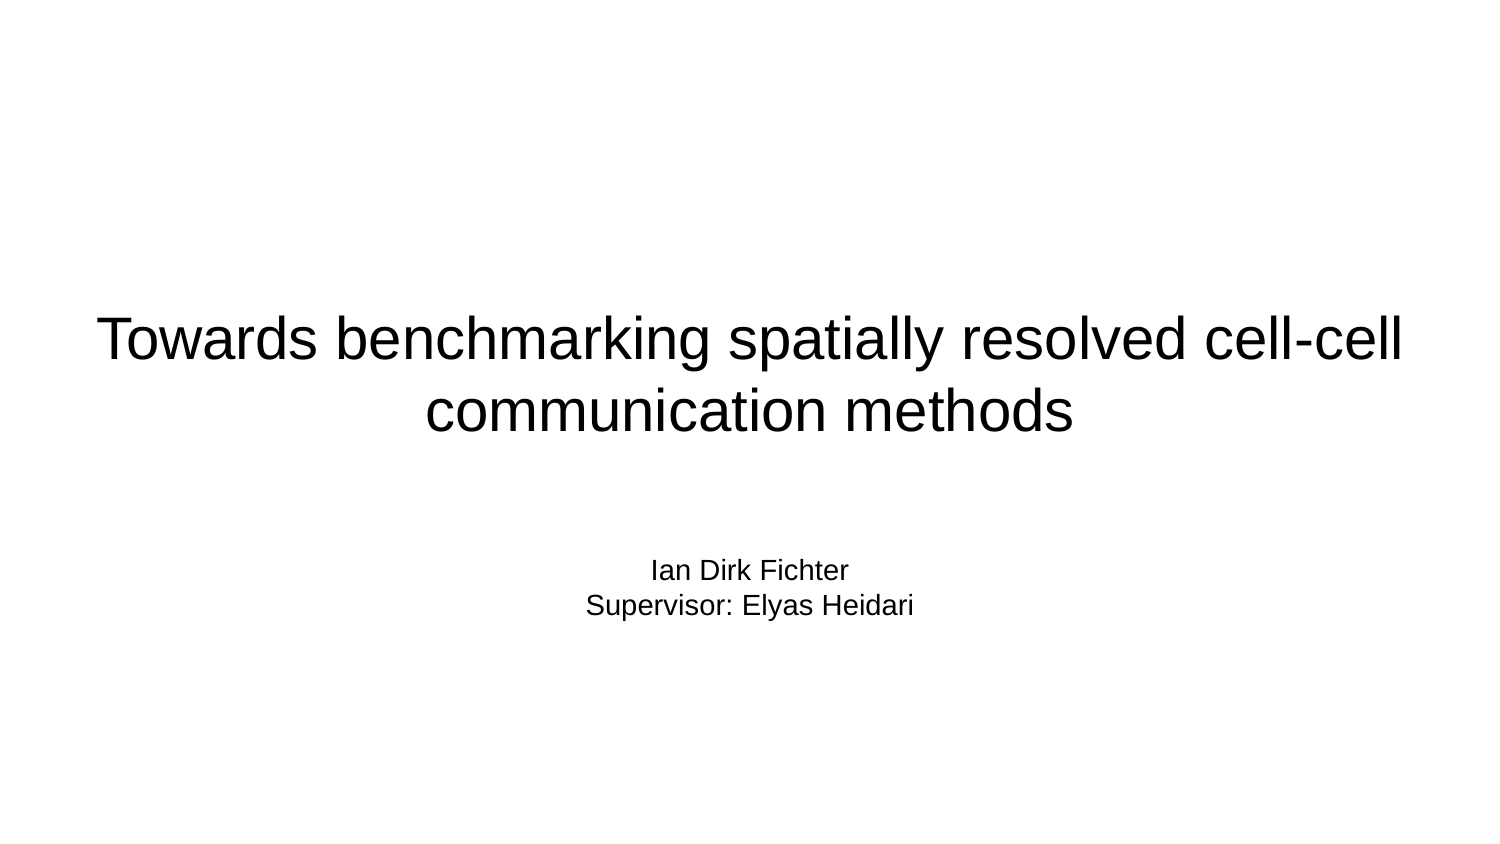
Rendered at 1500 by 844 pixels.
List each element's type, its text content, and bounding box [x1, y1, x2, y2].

title Towards benchmarking spatially resolved cell-cell communication methods [51, 122, 1449, 459]
text_box Ian Dirk Fichter Supervisor: Elyas Heidari [358, 536, 1142, 637]
